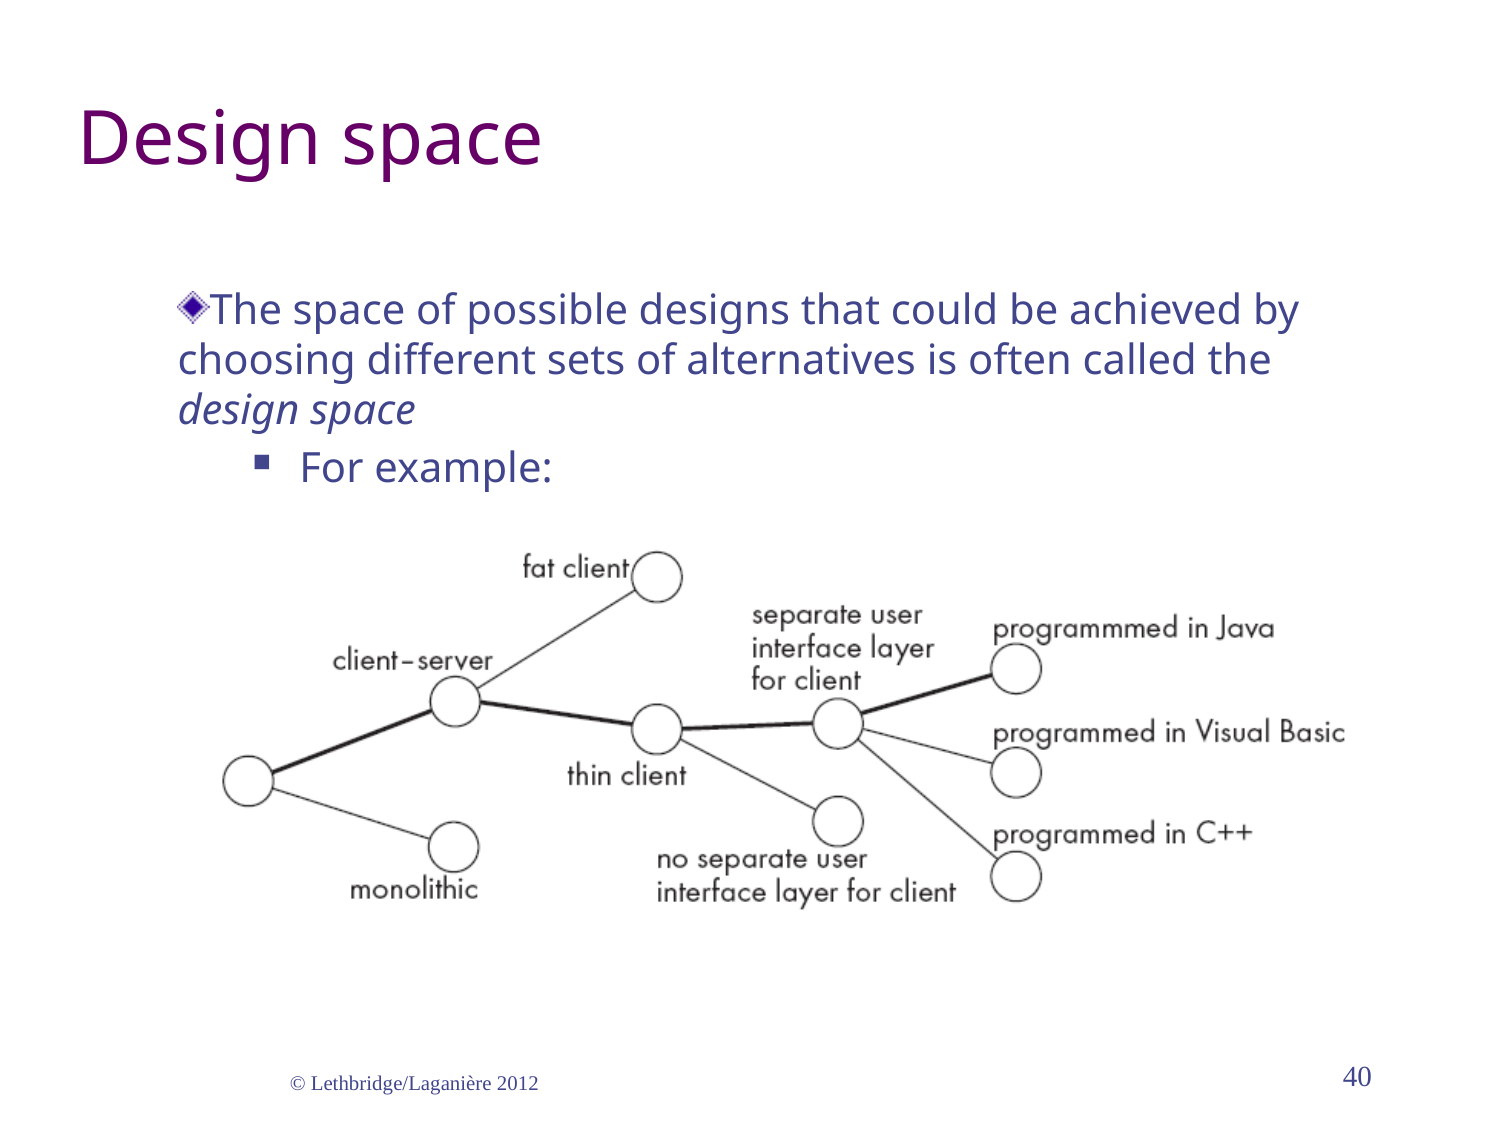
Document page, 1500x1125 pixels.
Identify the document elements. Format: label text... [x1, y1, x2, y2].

slide_number © Lethbridge/Laganière 2012 [275, 1063, 600, 1125]
picture [177, 291, 210, 324]
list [212, 538, 1363, 926]
list The space of possible designs that could be achieved by choosing different sets of alternatives is often called the design space For example: [162, 275, 1388, 1063]
title Design space [62, 37, 1413, 188]
slide_number 40 [1074, 1063, 1388, 1100]
